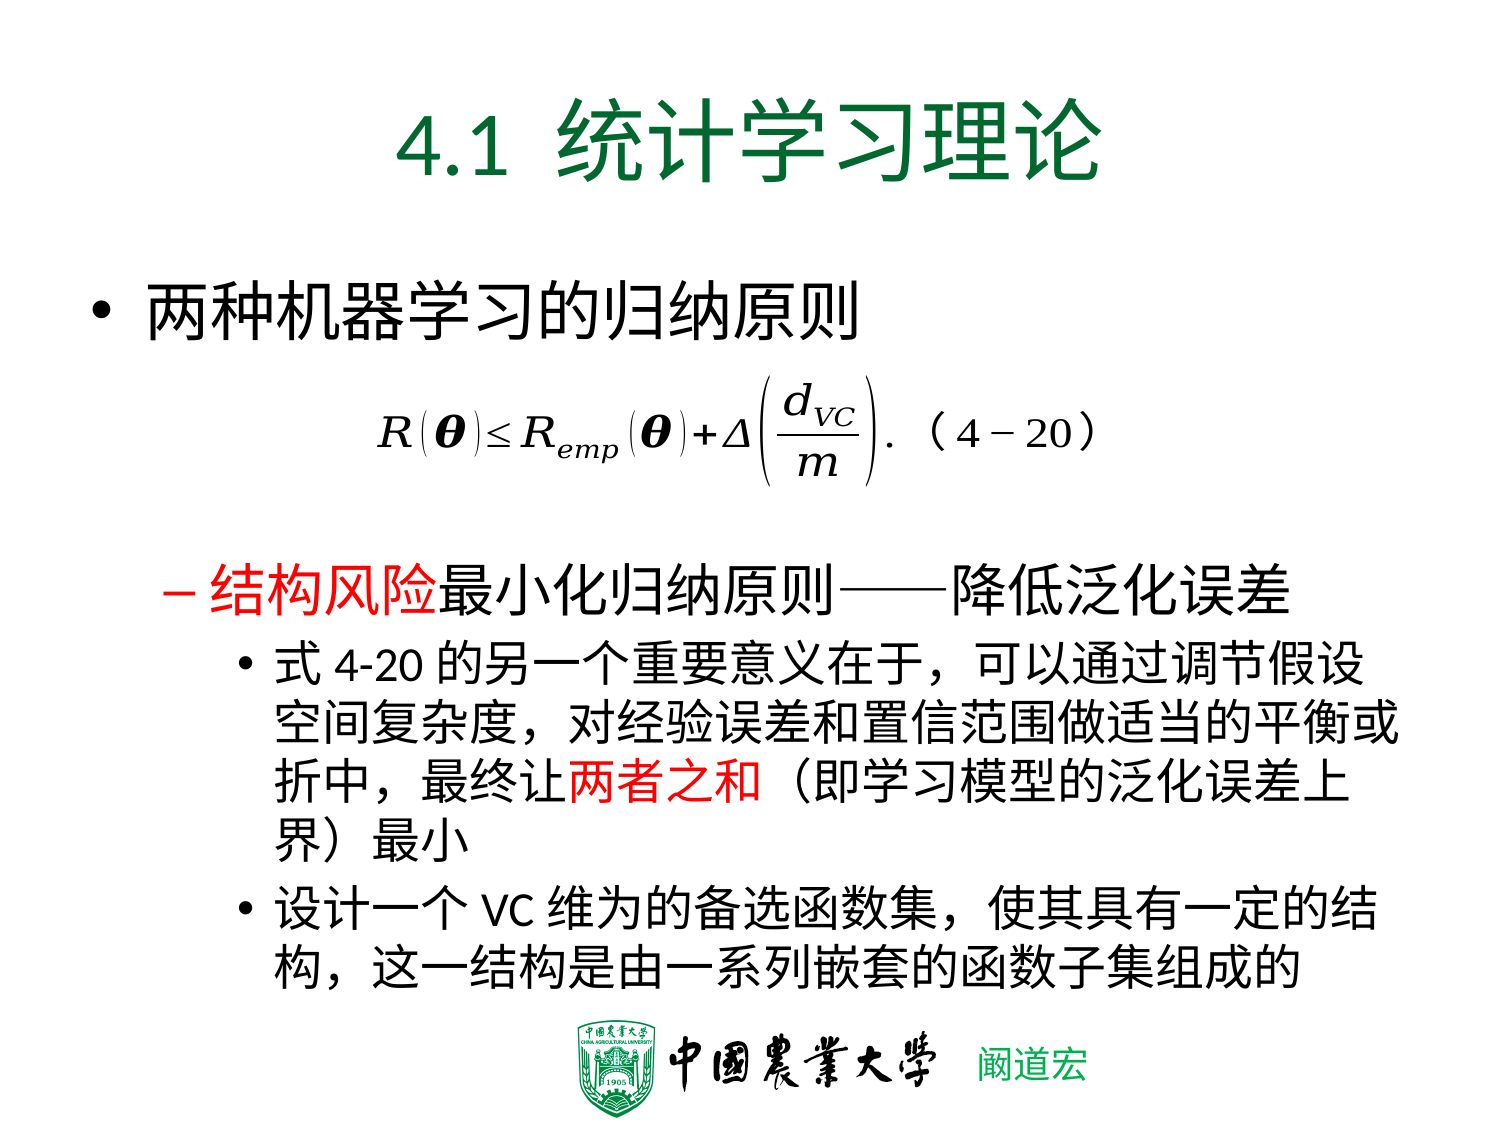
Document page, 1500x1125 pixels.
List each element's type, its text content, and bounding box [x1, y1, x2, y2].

picture [573, 1016, 939, 1119]
title 4.1 统计学习理论 [75, 45, 1425, 233]
